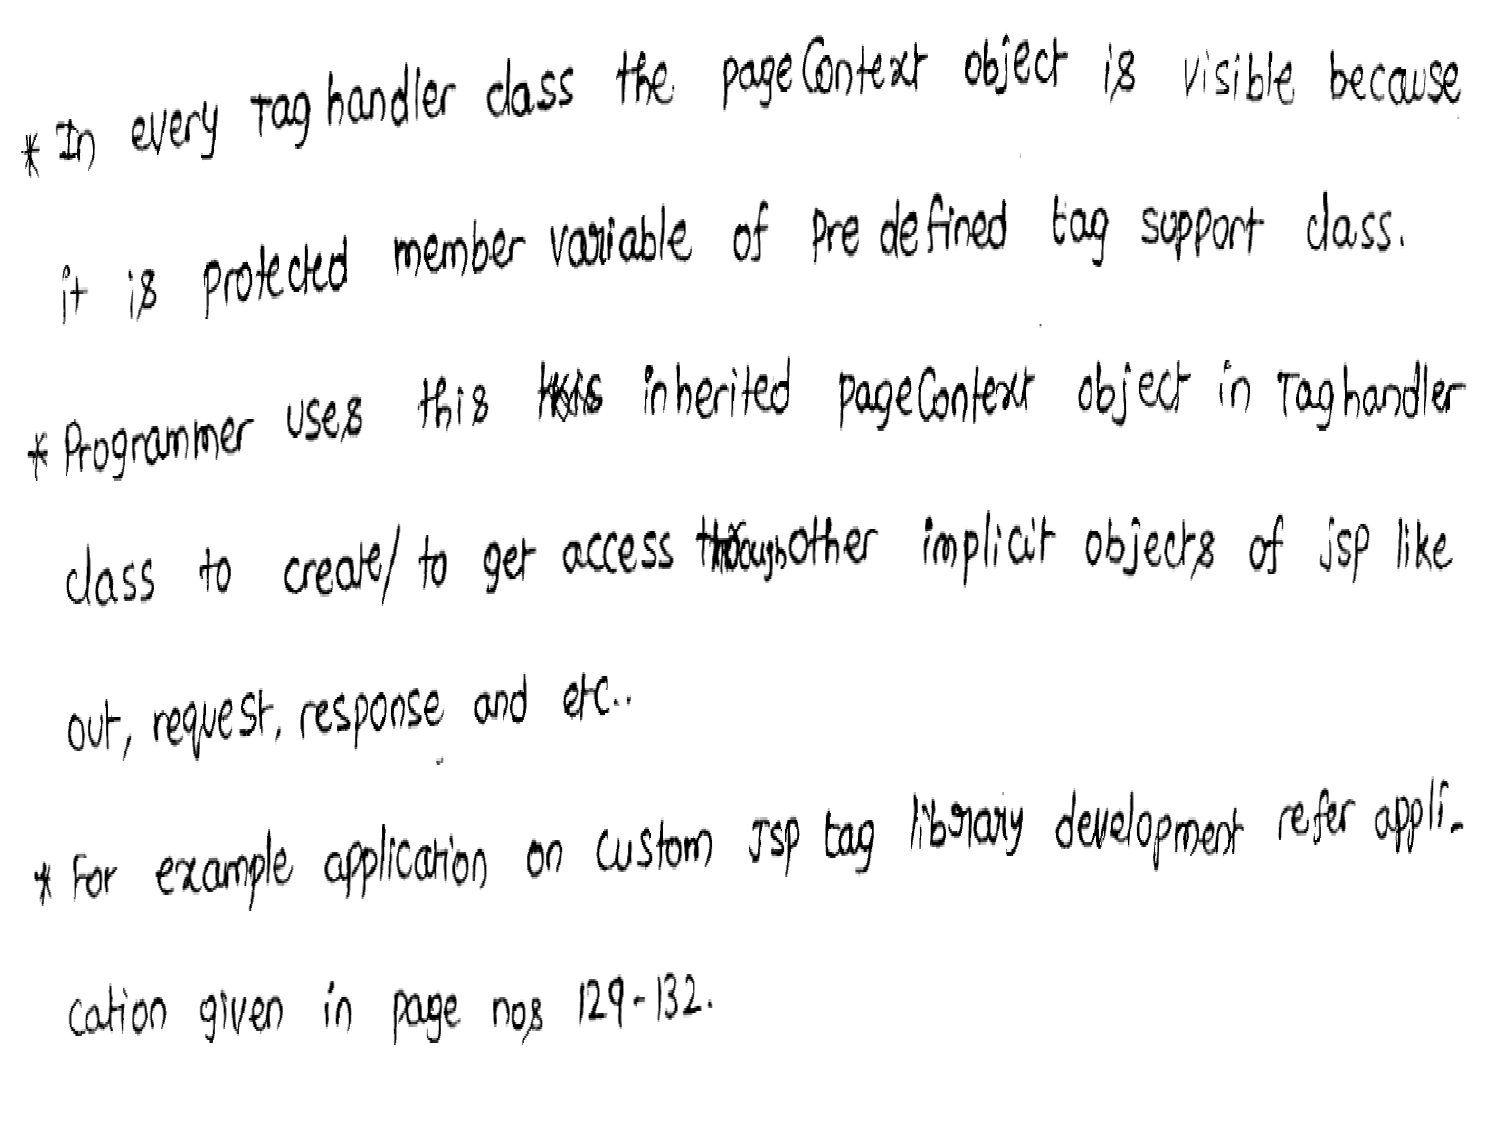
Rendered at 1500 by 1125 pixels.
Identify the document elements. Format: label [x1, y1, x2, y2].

list [0, 0, 1500, 1125]
